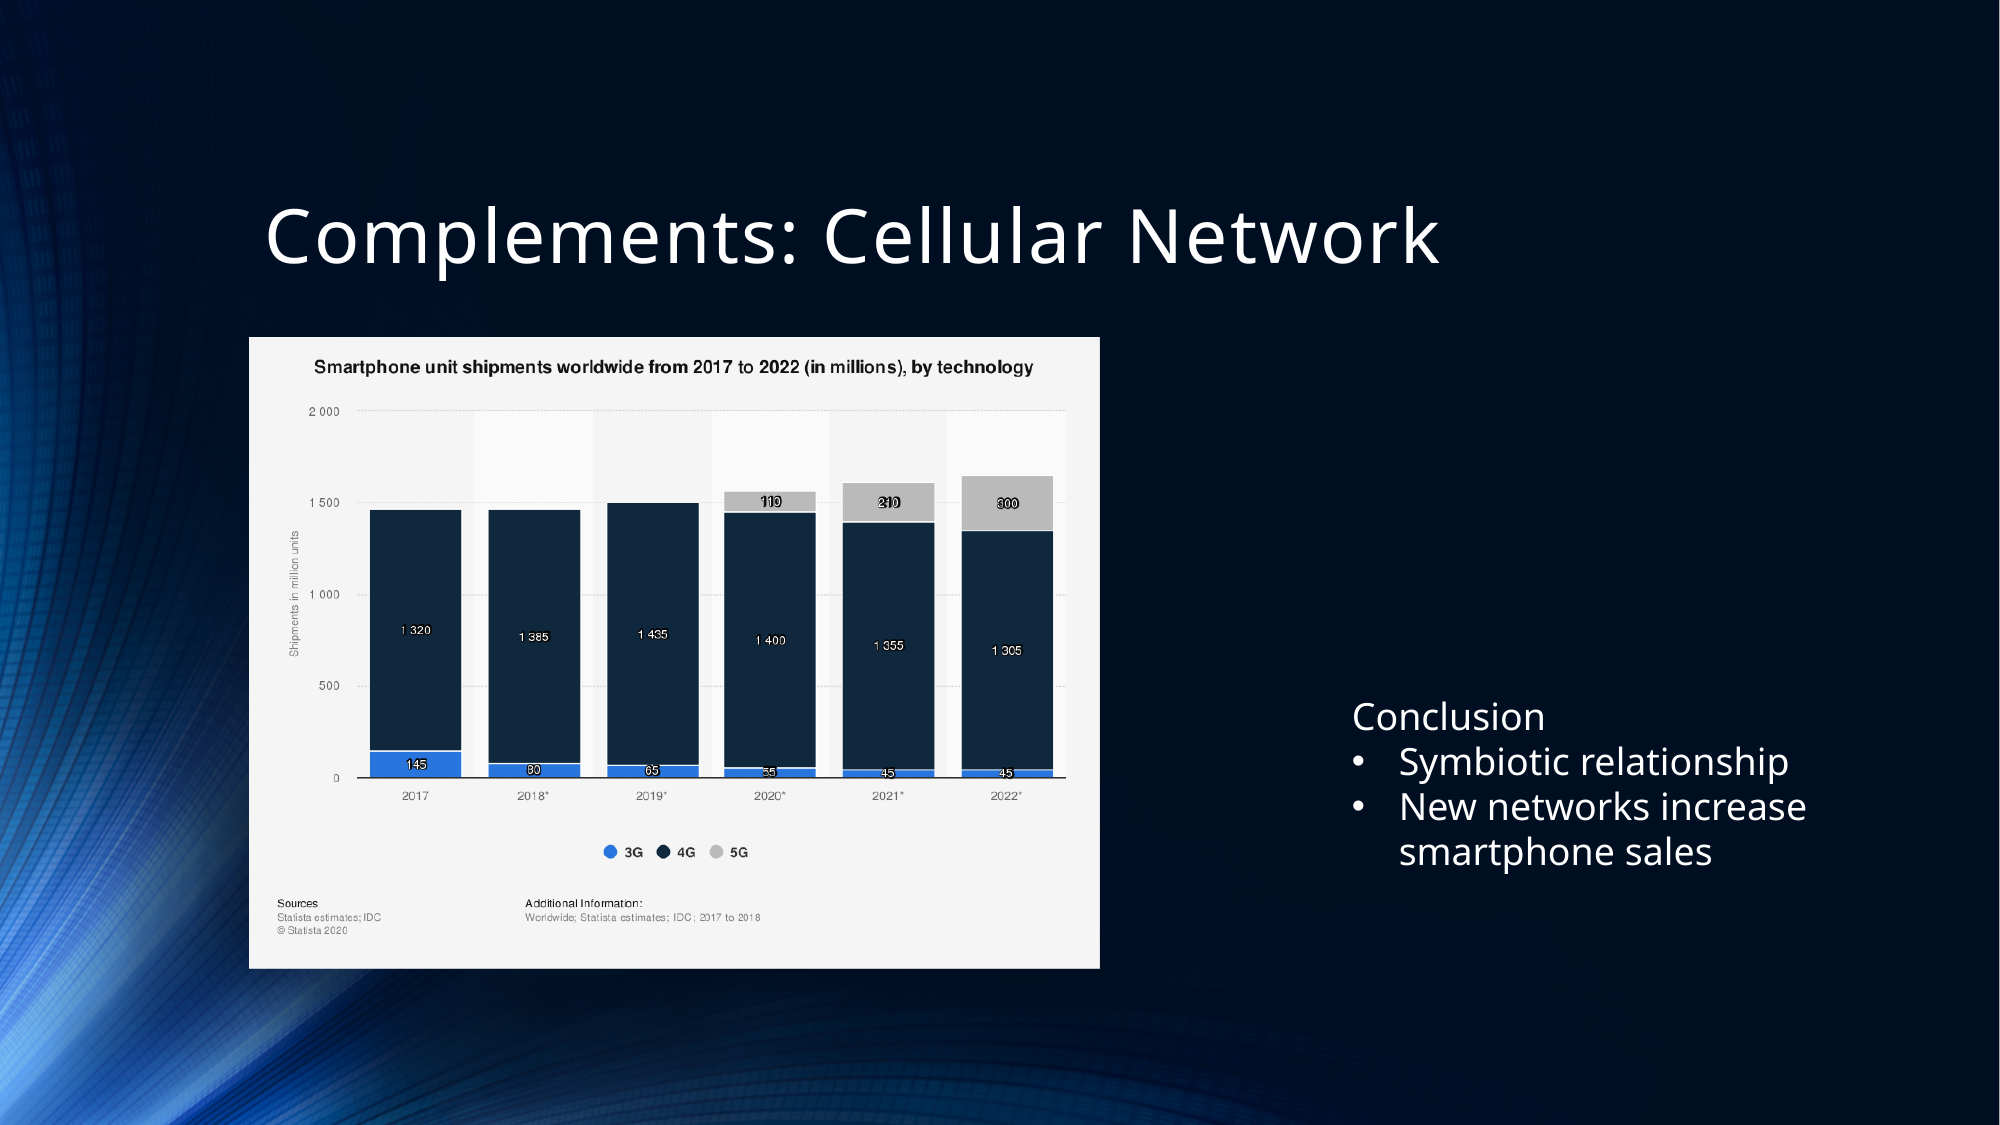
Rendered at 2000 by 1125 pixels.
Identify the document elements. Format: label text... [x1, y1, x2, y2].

picture [0, 0, 2000, 1125]
title Complements: Cellular Network [249, 62, 1750, 288]
text_box Conclusion Symbiotic relationship New networks increase smartphone sales [1337, 685, 1938, 881]
